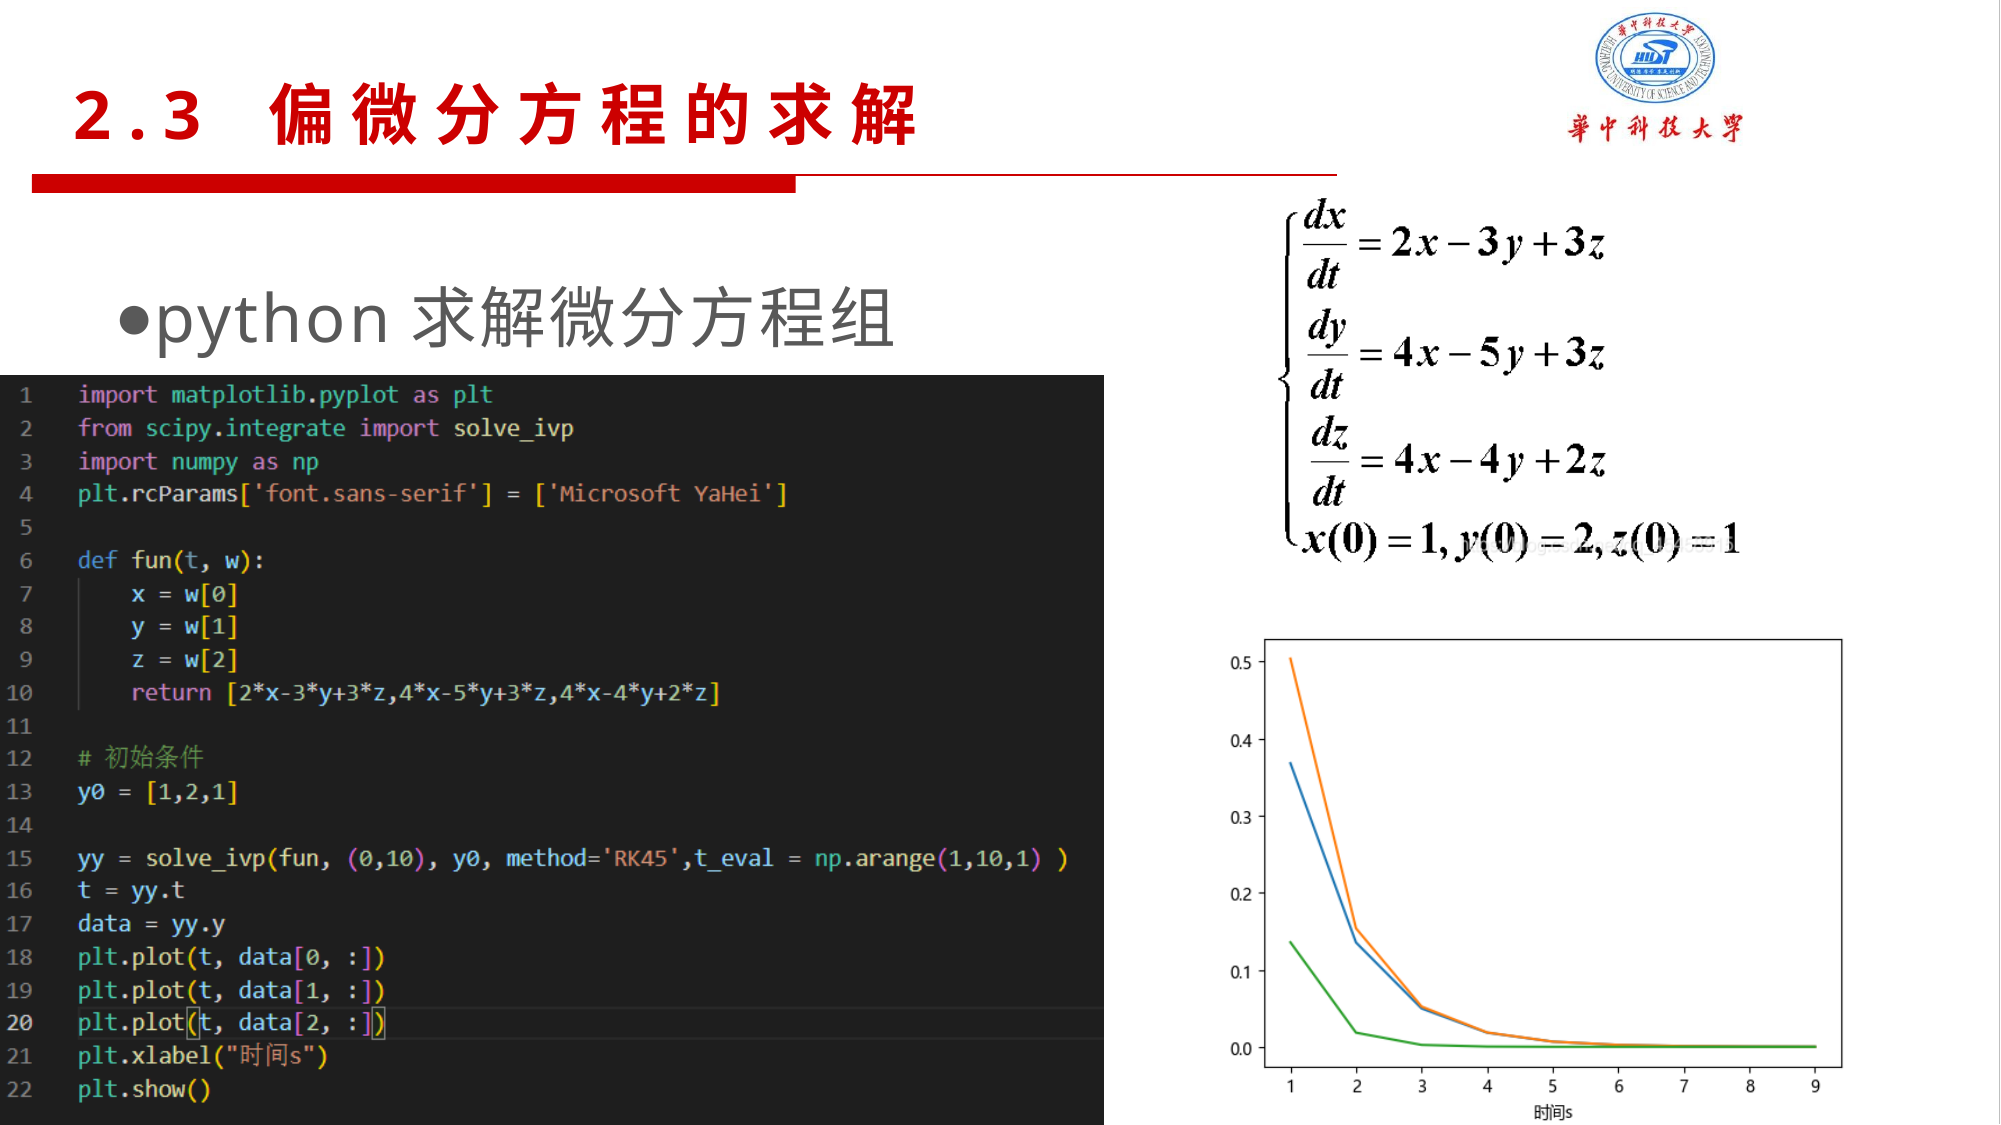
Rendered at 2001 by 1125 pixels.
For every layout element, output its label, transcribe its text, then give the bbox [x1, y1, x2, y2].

list python求解微分方程组 [99, 244, 1900, 1026]
picture [0, 0, 2001, 1125]
text_box 2.3 偏微分方程的求解 [71, 70, 1099, 153]
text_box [31, 174, 1338, 193]
